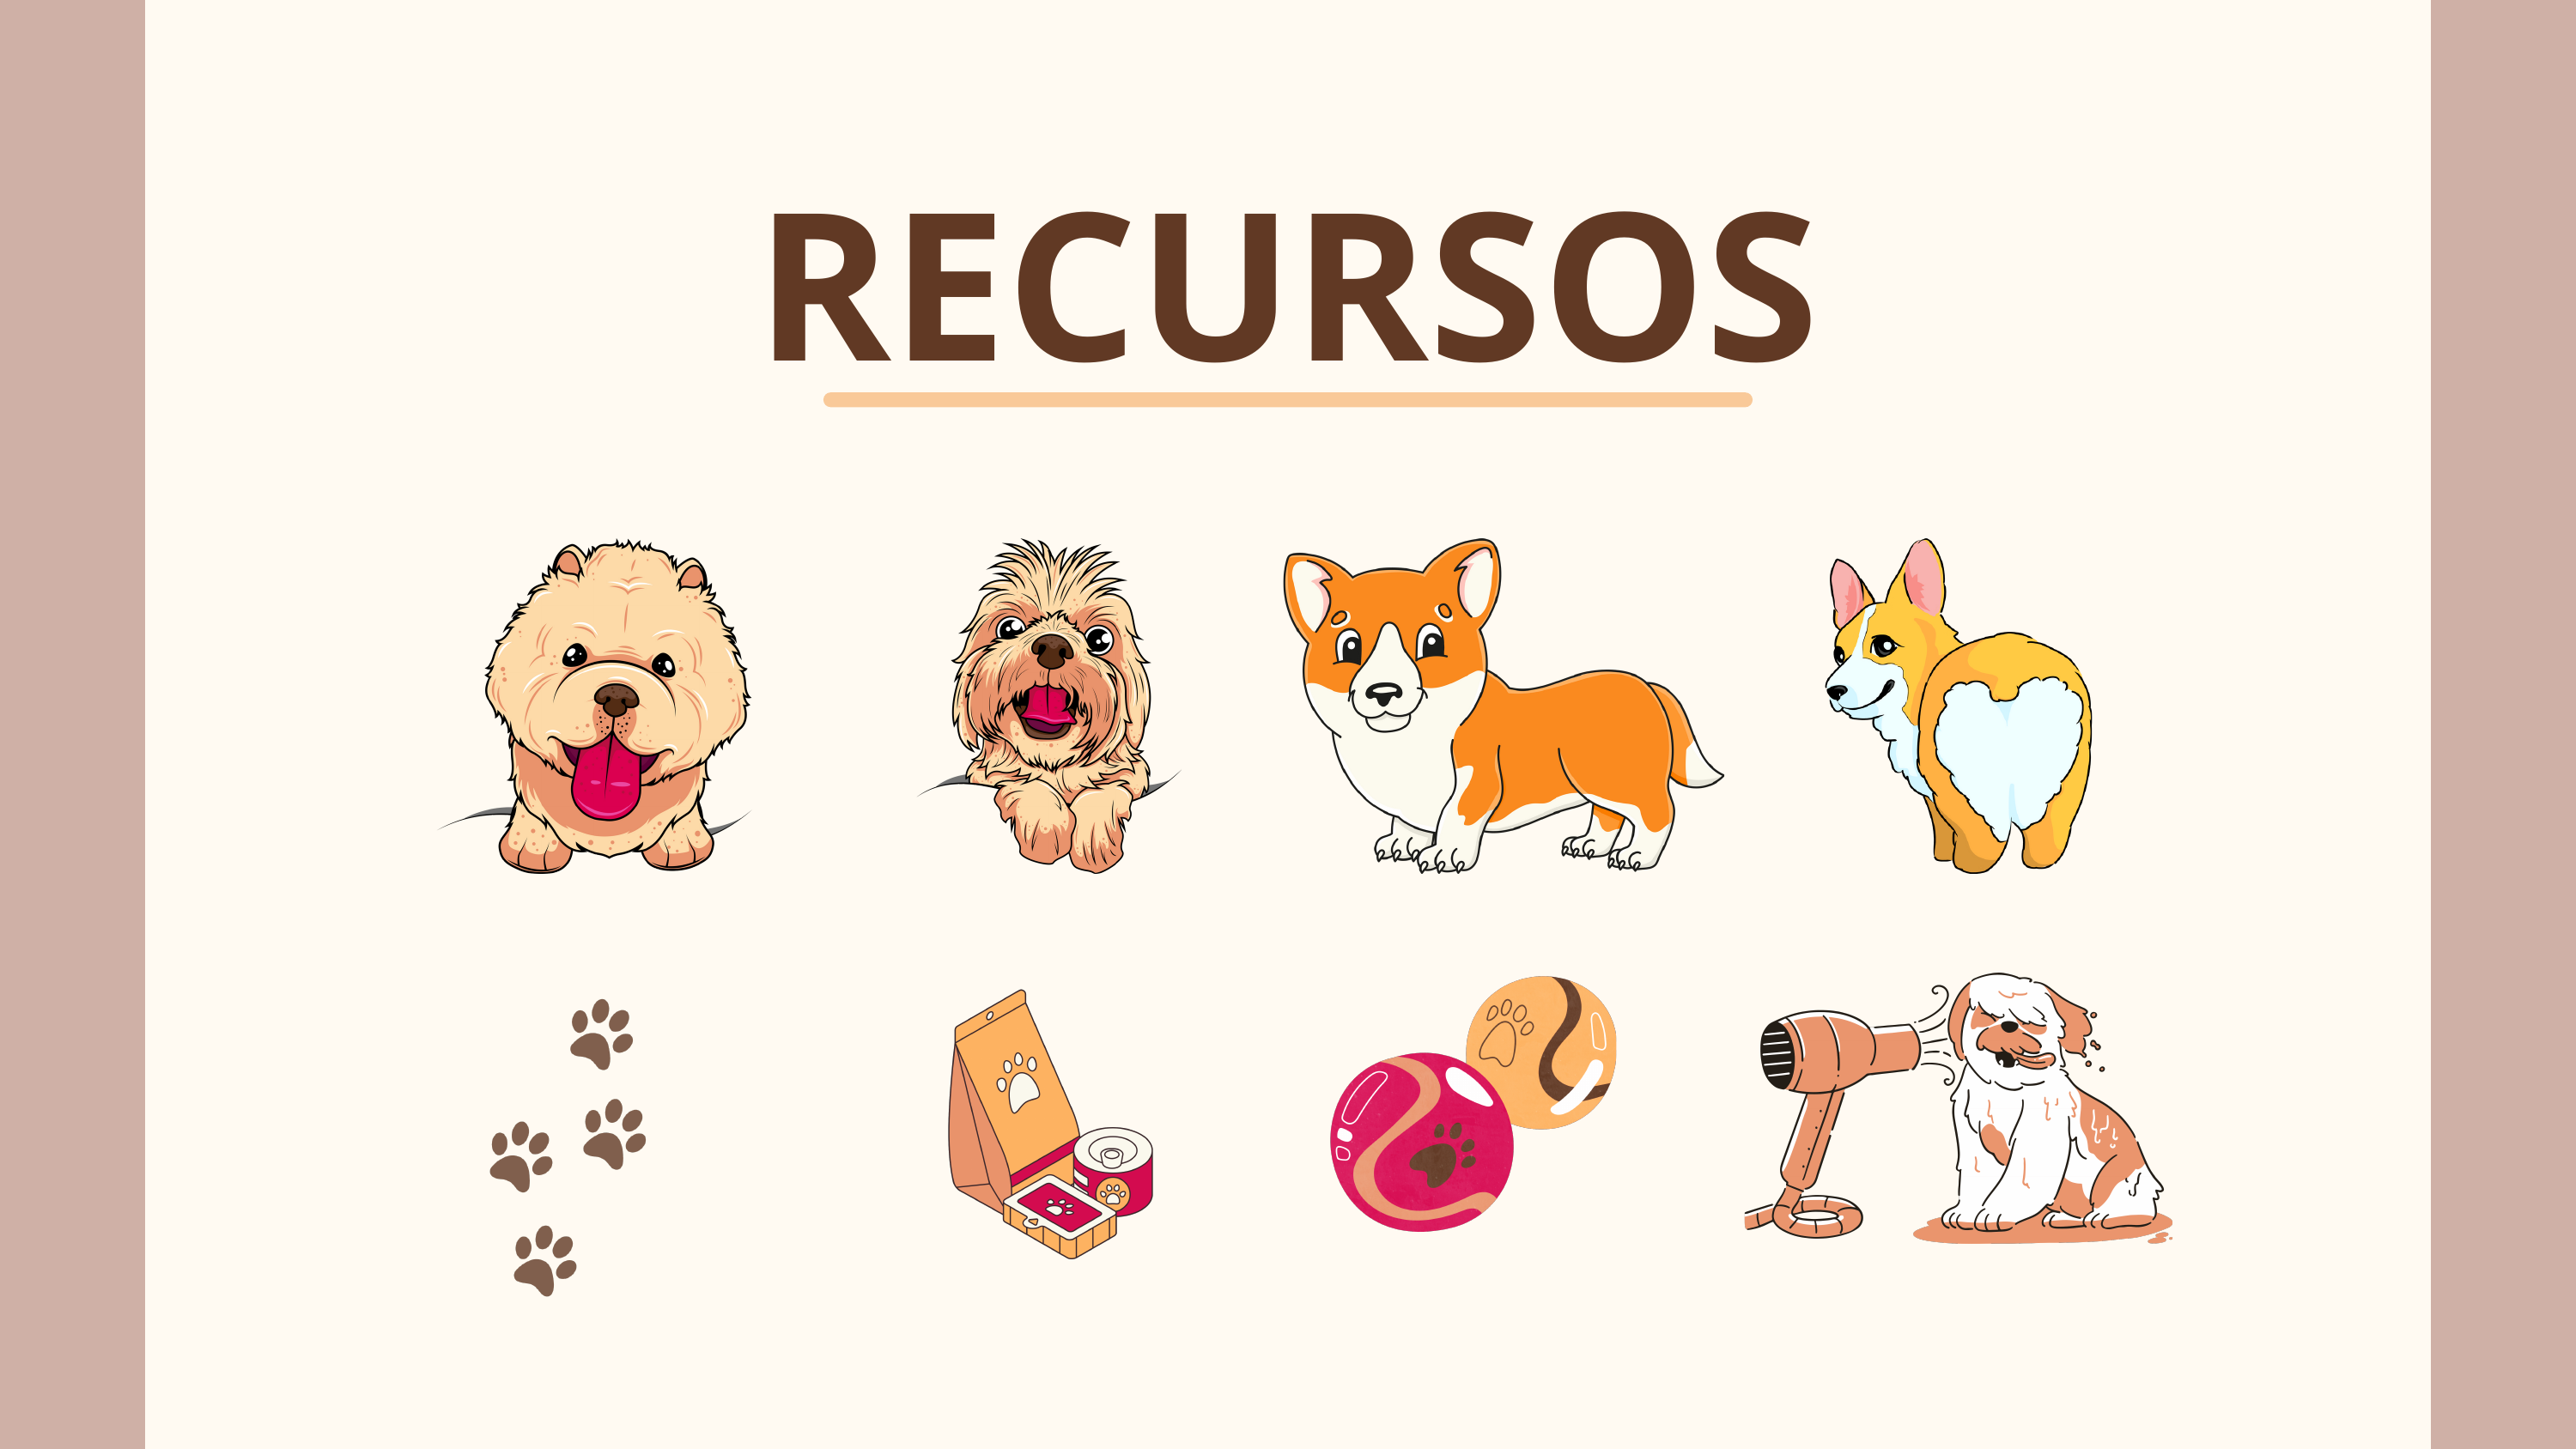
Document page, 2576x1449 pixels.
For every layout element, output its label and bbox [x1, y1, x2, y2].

text_box [144, 0, 2432, 1449]
